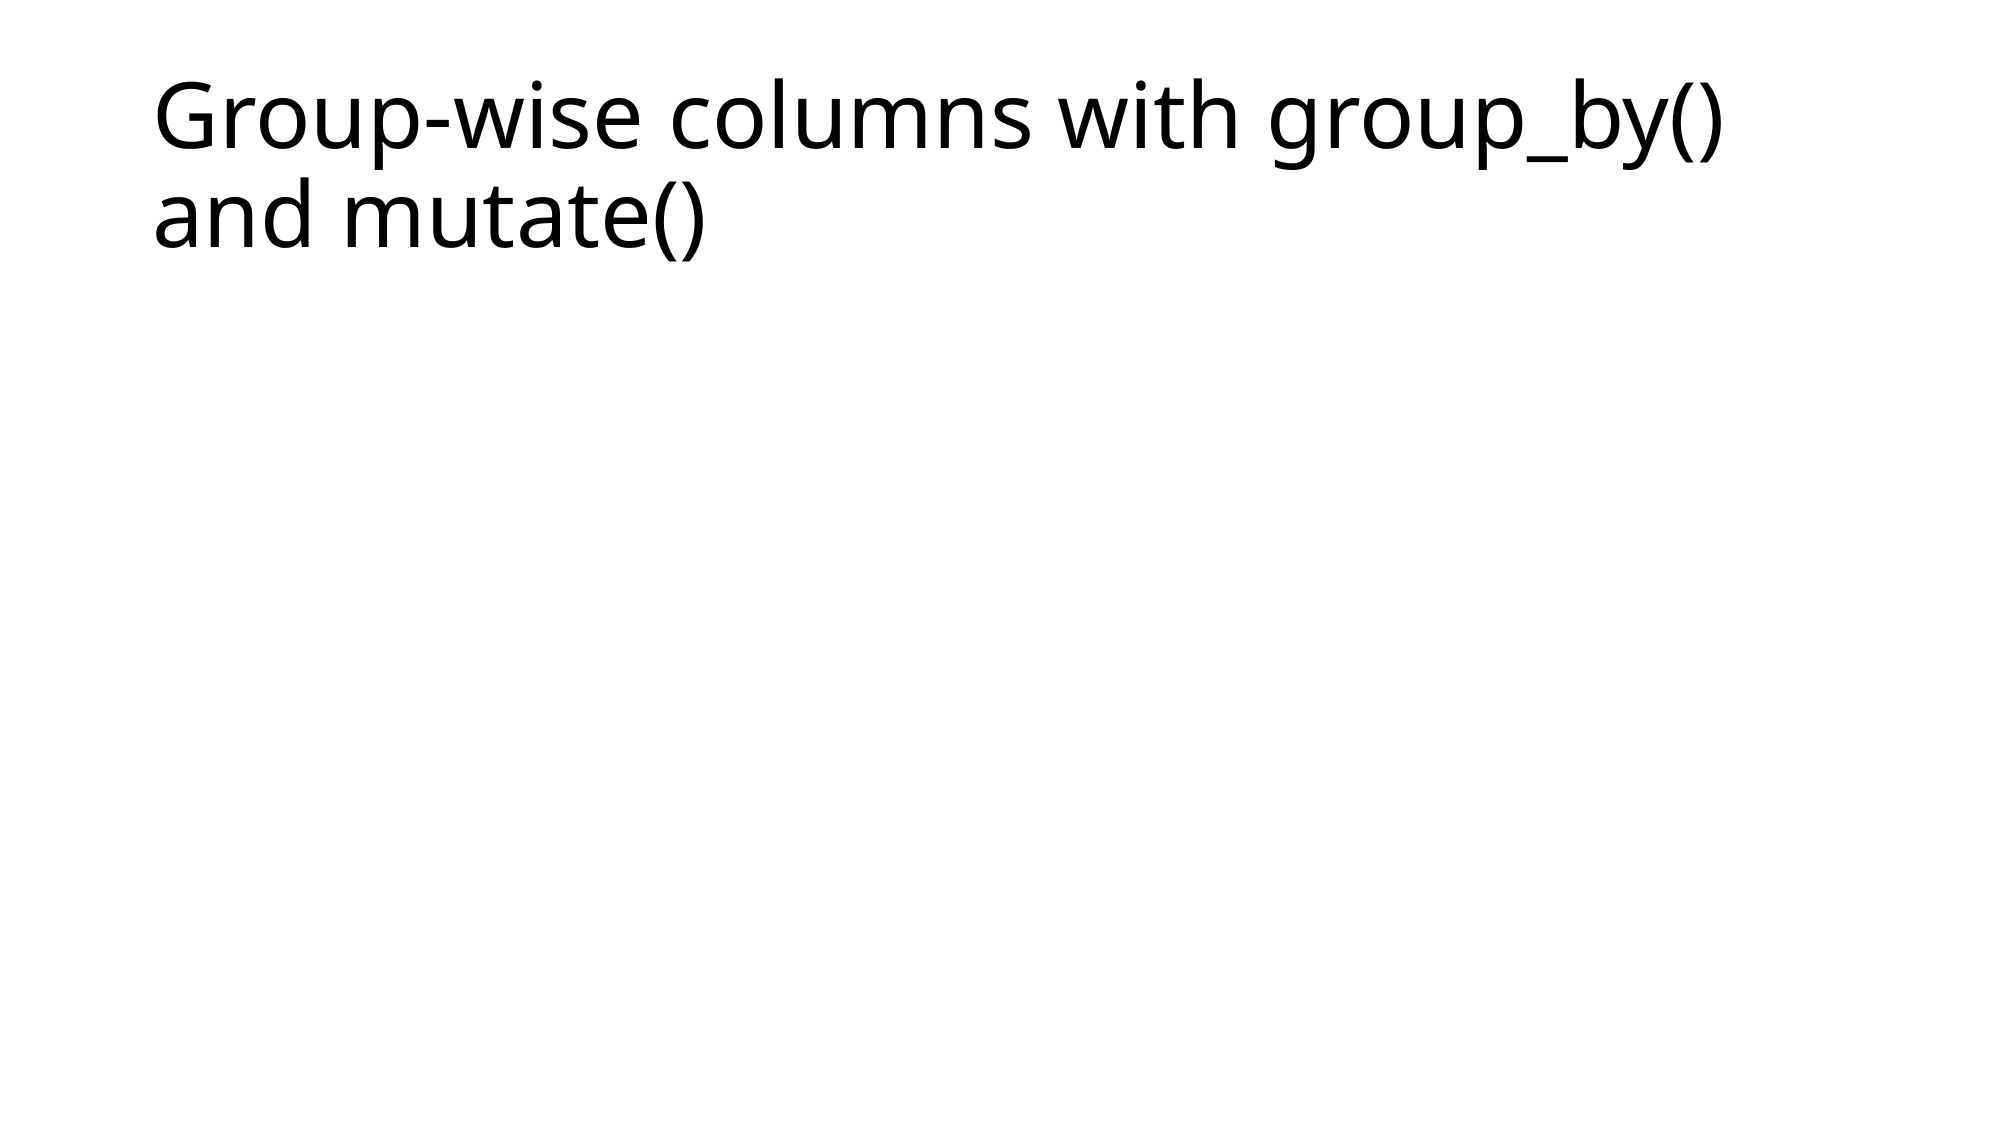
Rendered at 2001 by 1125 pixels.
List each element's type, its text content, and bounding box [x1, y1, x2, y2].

title Group-wise columns with group_by() and mutate() [137, 59, 1863, 278]
